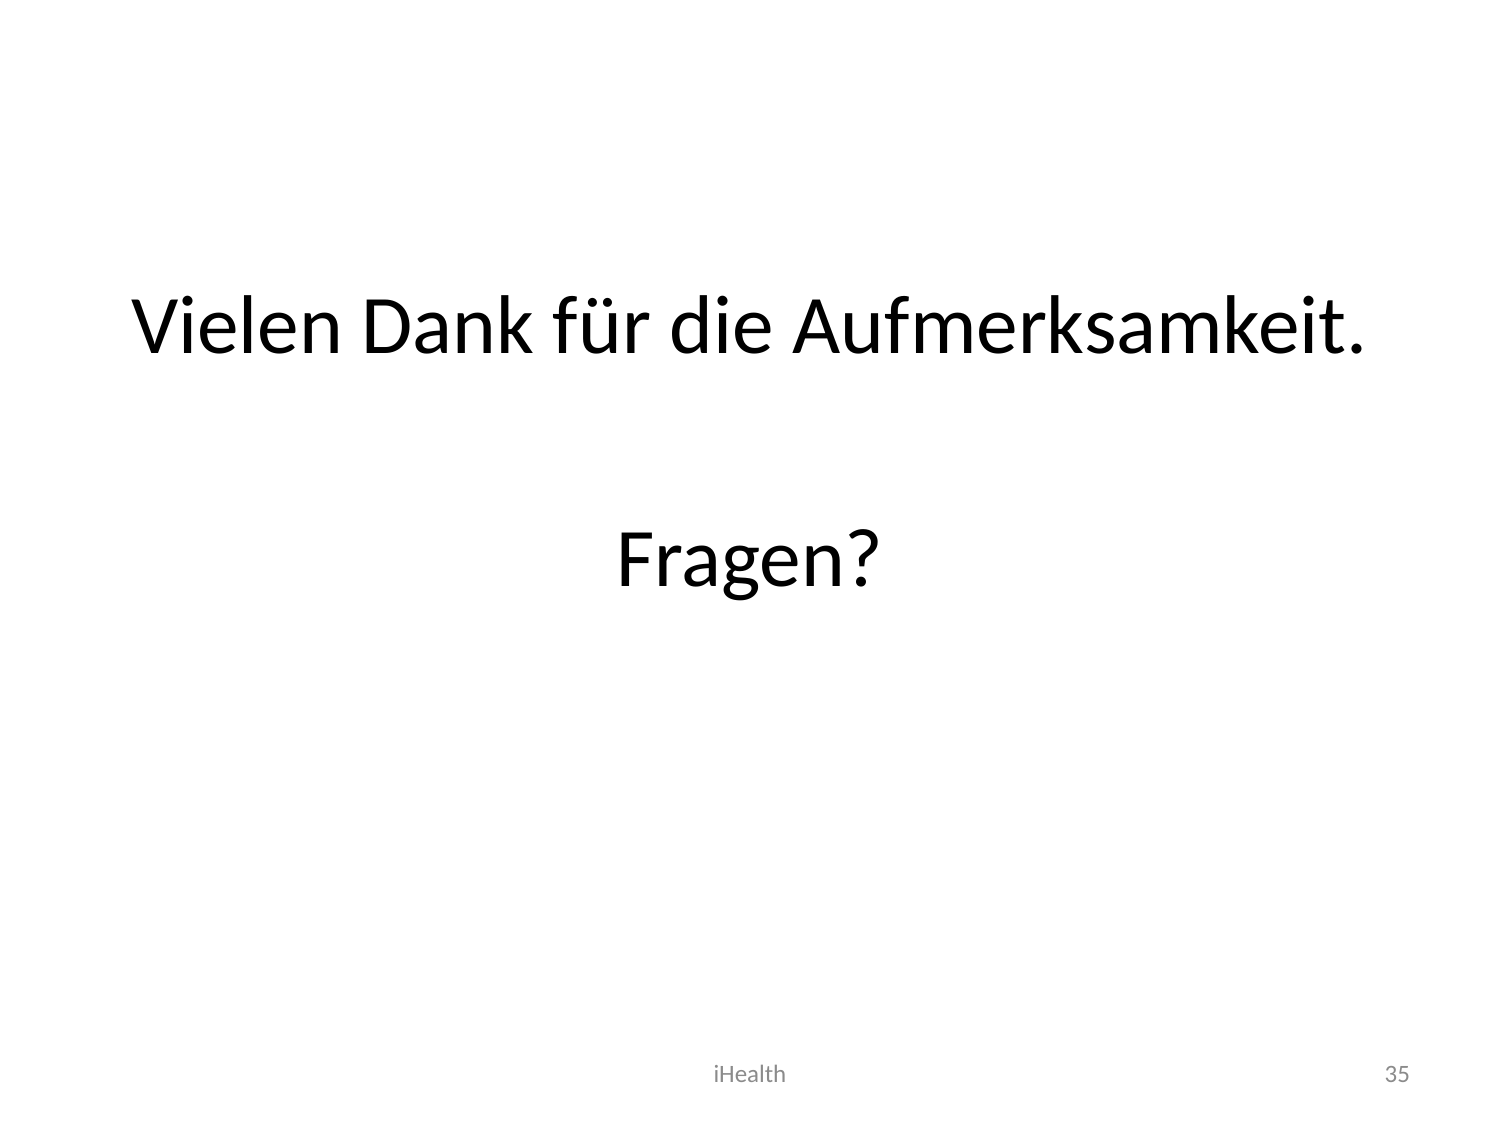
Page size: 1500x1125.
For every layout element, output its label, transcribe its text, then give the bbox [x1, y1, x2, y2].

list Vielen Dank für die Aufmerksamkeit. Fragen? [75, 262, 1425, 1005]
slide_number 35 [1074, 1042, 1425, 1103]
footer iHealth [512, 1042, 988, 1103]
